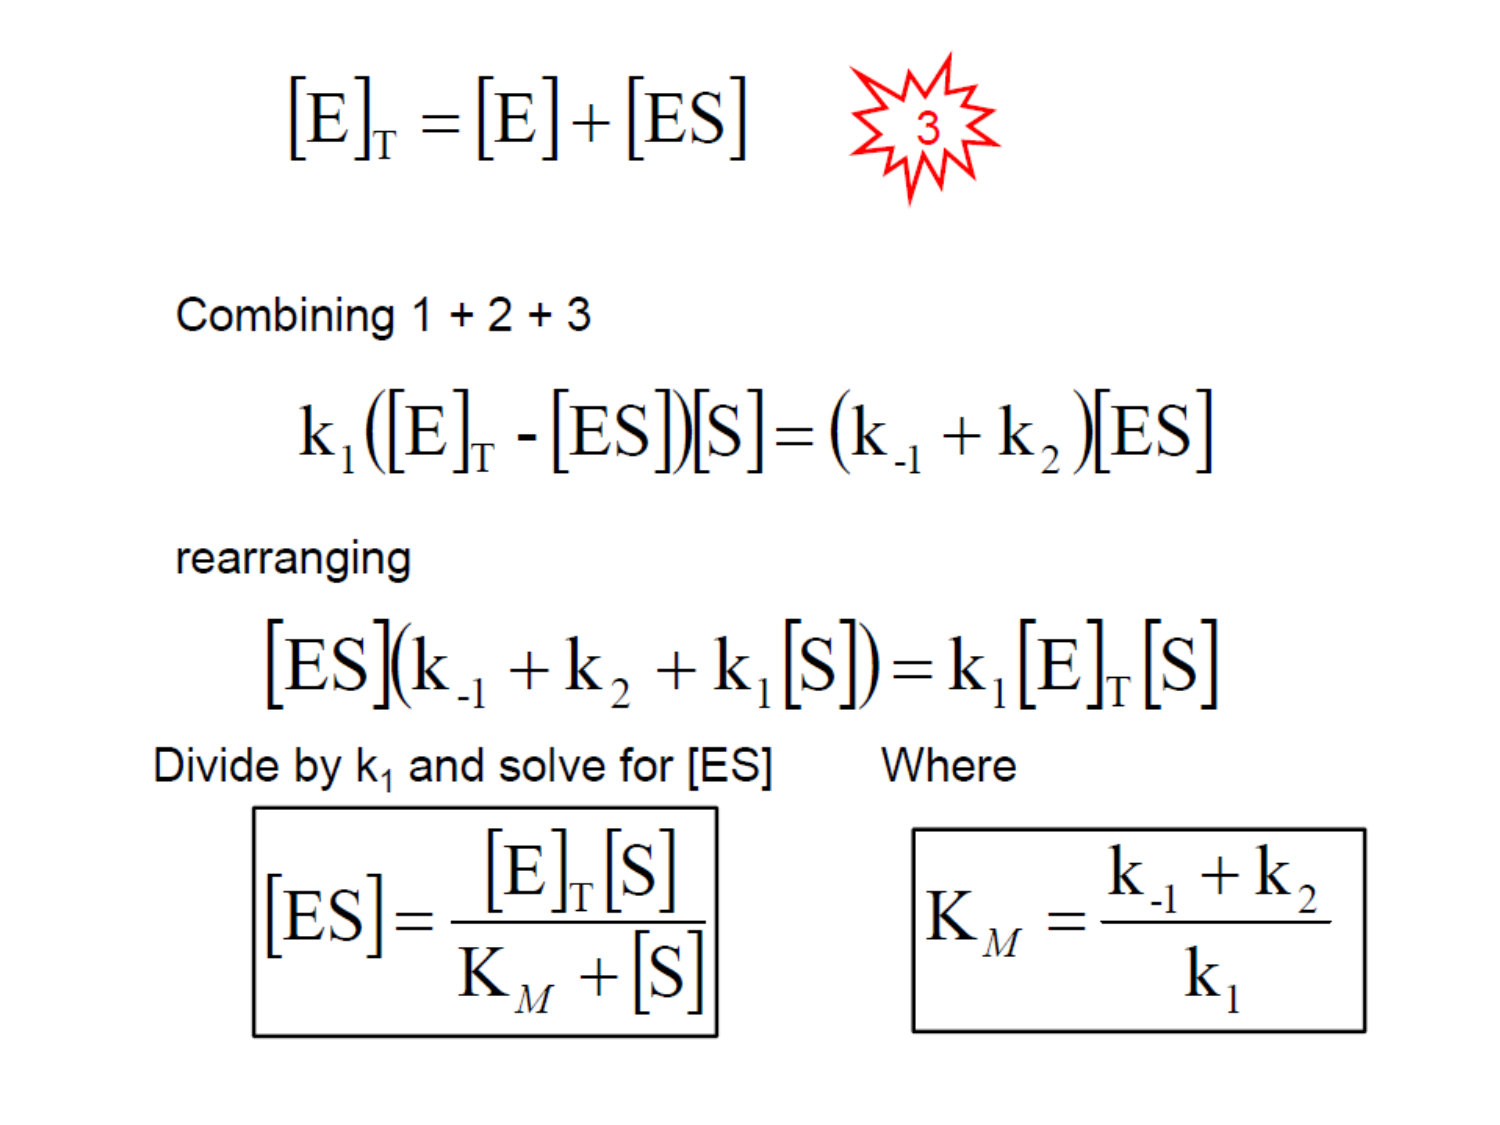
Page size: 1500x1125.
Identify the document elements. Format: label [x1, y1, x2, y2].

picture [85, 31, 1415, 1094]
